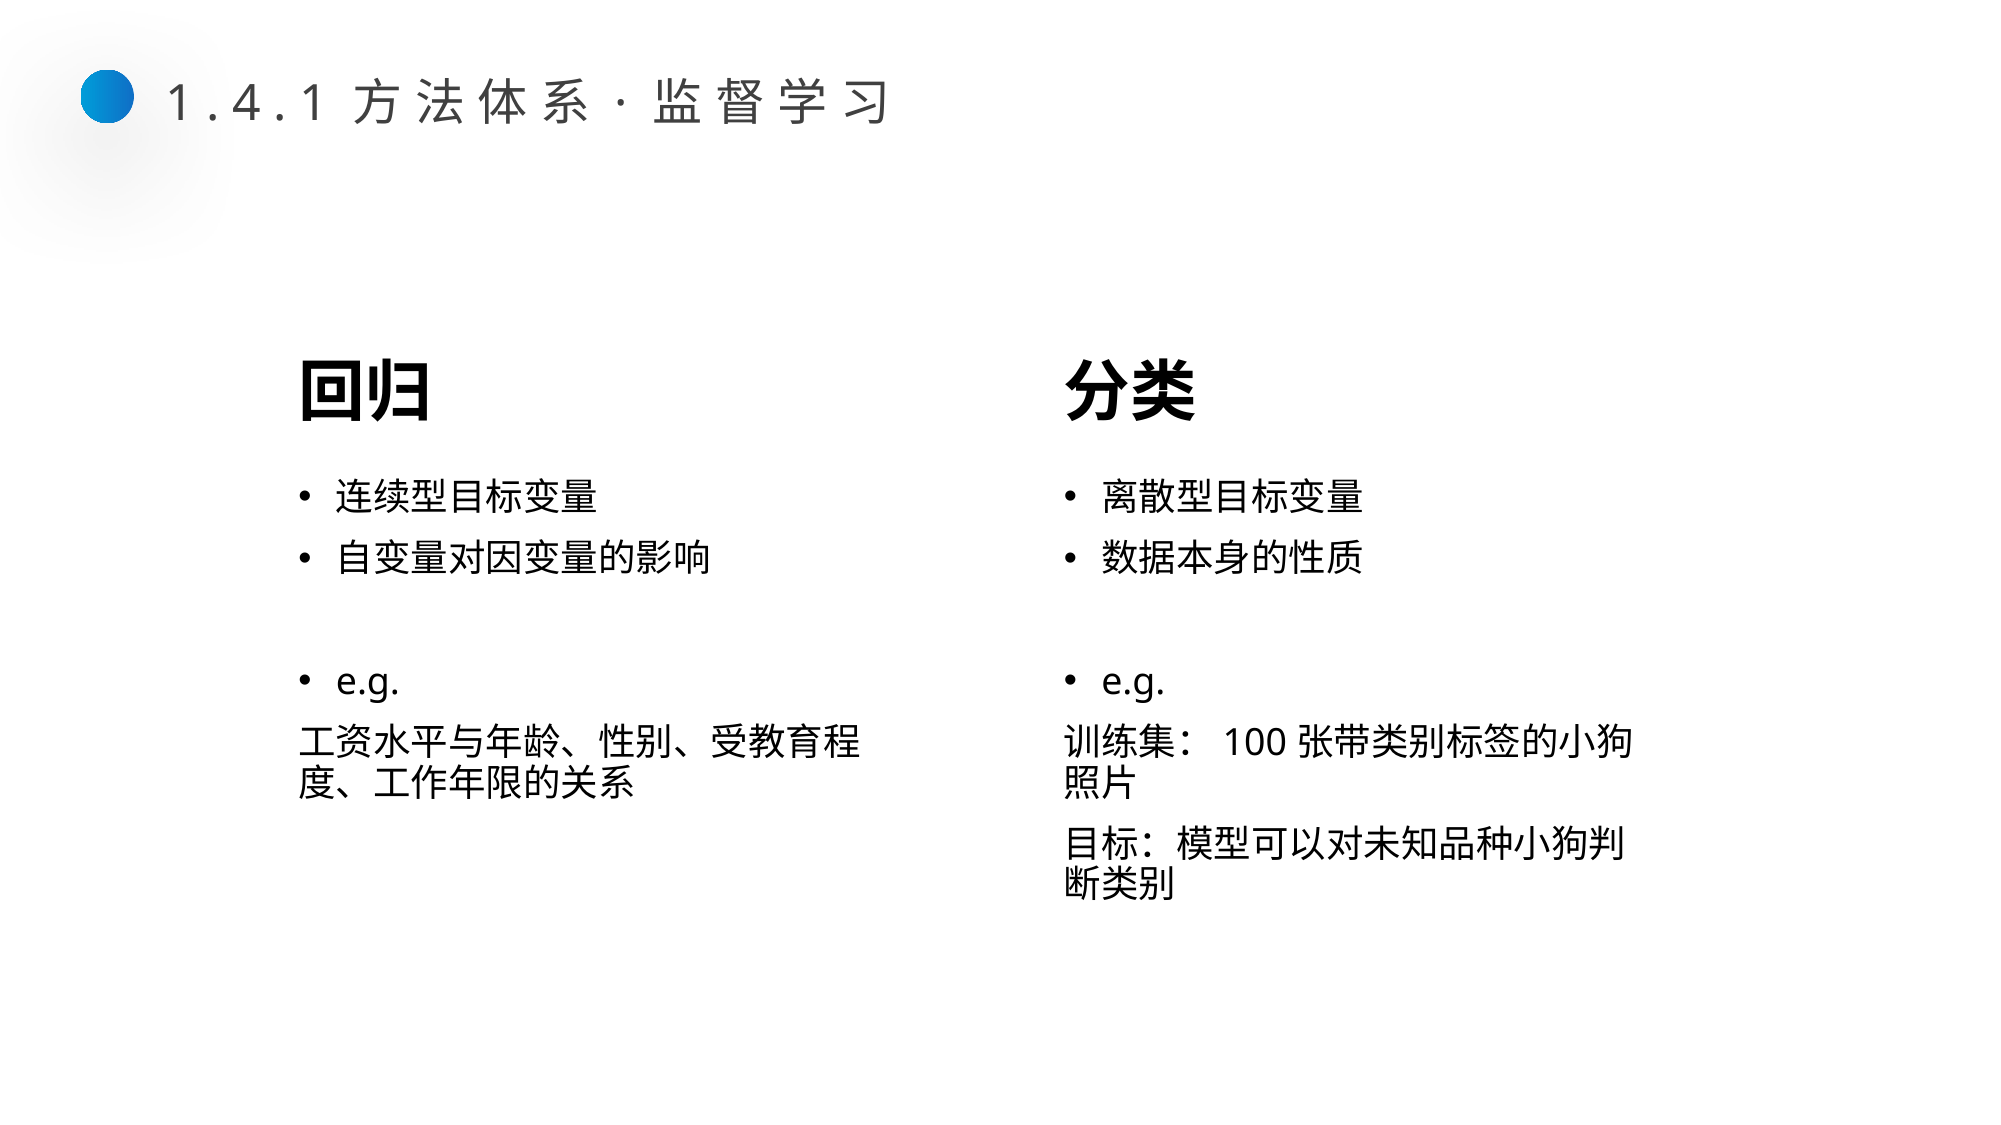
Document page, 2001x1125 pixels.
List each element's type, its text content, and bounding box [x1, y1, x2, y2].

text_box [79, 68, 135, 125]
text_box 分类 [1048, 301, 1652, 438]
text_box 离散型目标变量 数据本身的性质 e.g. 训练集：100张带类别标签的小狗照片 目标：模型可以对未知品种小狗判断类别 [1048, 470, 1652, 1049]
text_box 回归 [283, 301, 883, 438]
text_box 连续型目标变量 自变量对因变量的影响 e.g. 工资水平与年龄、性别、受教育程度、工作年限的关系 [283, 470, 883, 1049]
text_box 1.4.1方法体系·监督学习 [150, 62, 1049, 138]
